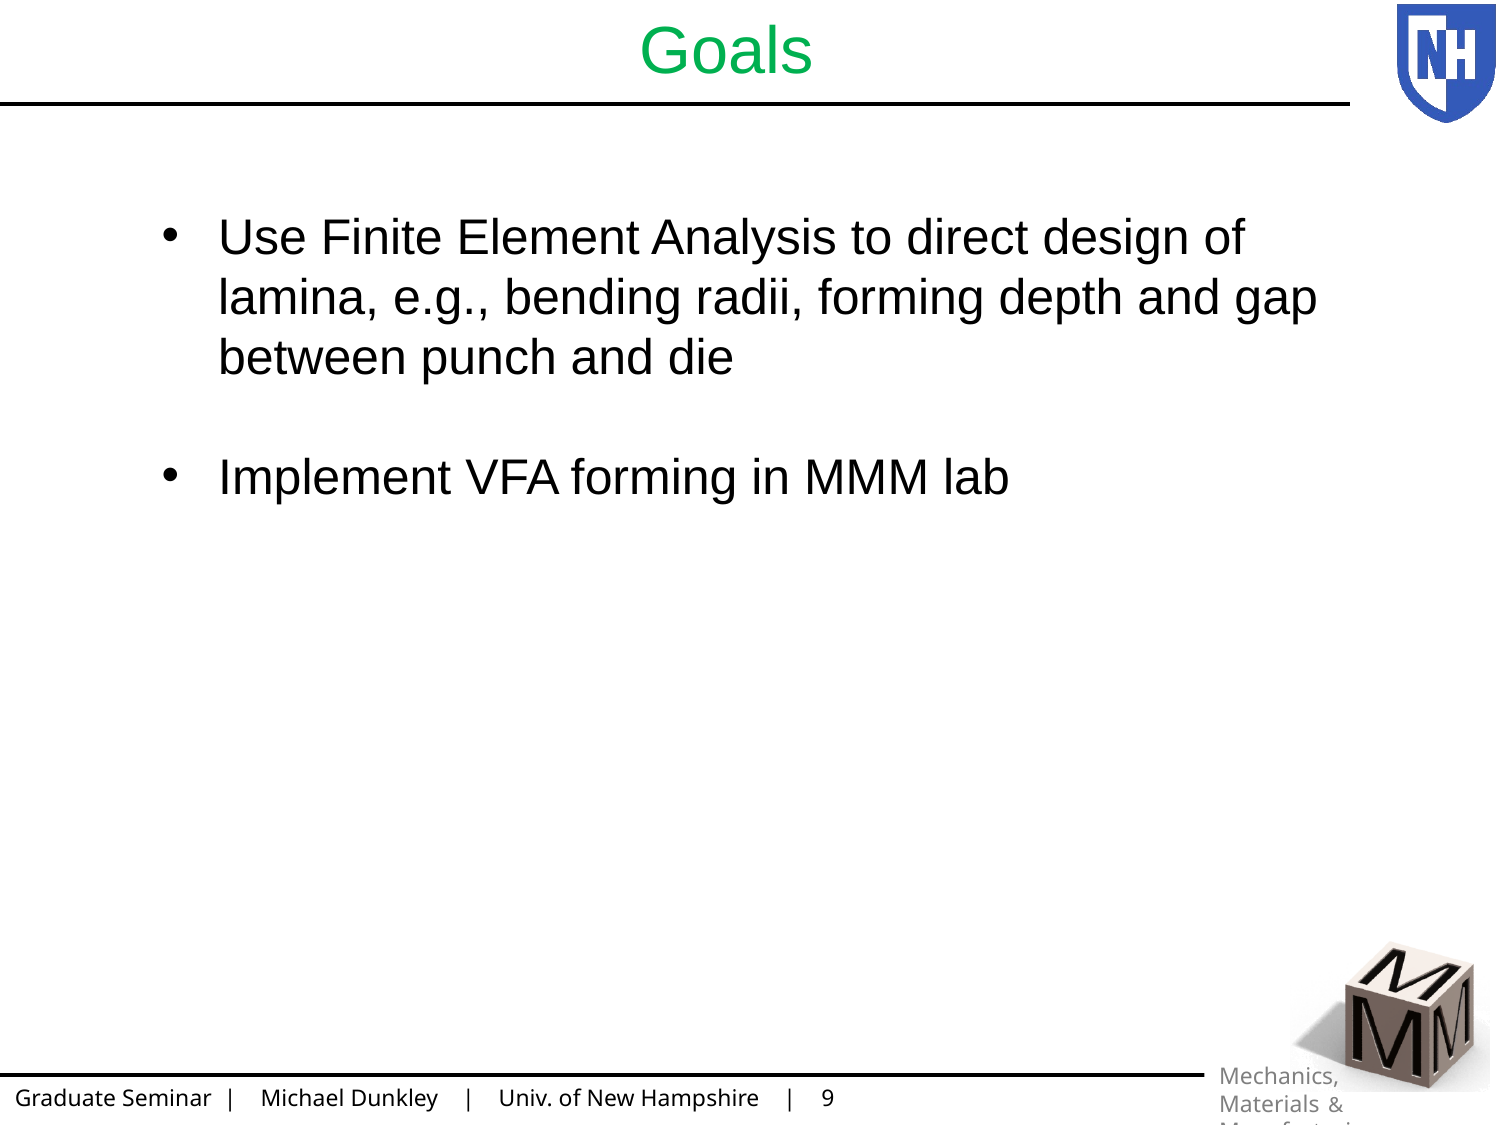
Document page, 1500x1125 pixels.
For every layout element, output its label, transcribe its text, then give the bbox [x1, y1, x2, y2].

picture [1393, 0, 1499, 127]
title Goals [89, 0, 1365, 141]
picture [1289, 931, 1490, 1092]
text_box Use Finite Element Analysis to direct design of lamina, e.g., bending radii, forming depth and gap between punch and die Implement VFA forming in MMM lab [146, 197, 1347, 752]
